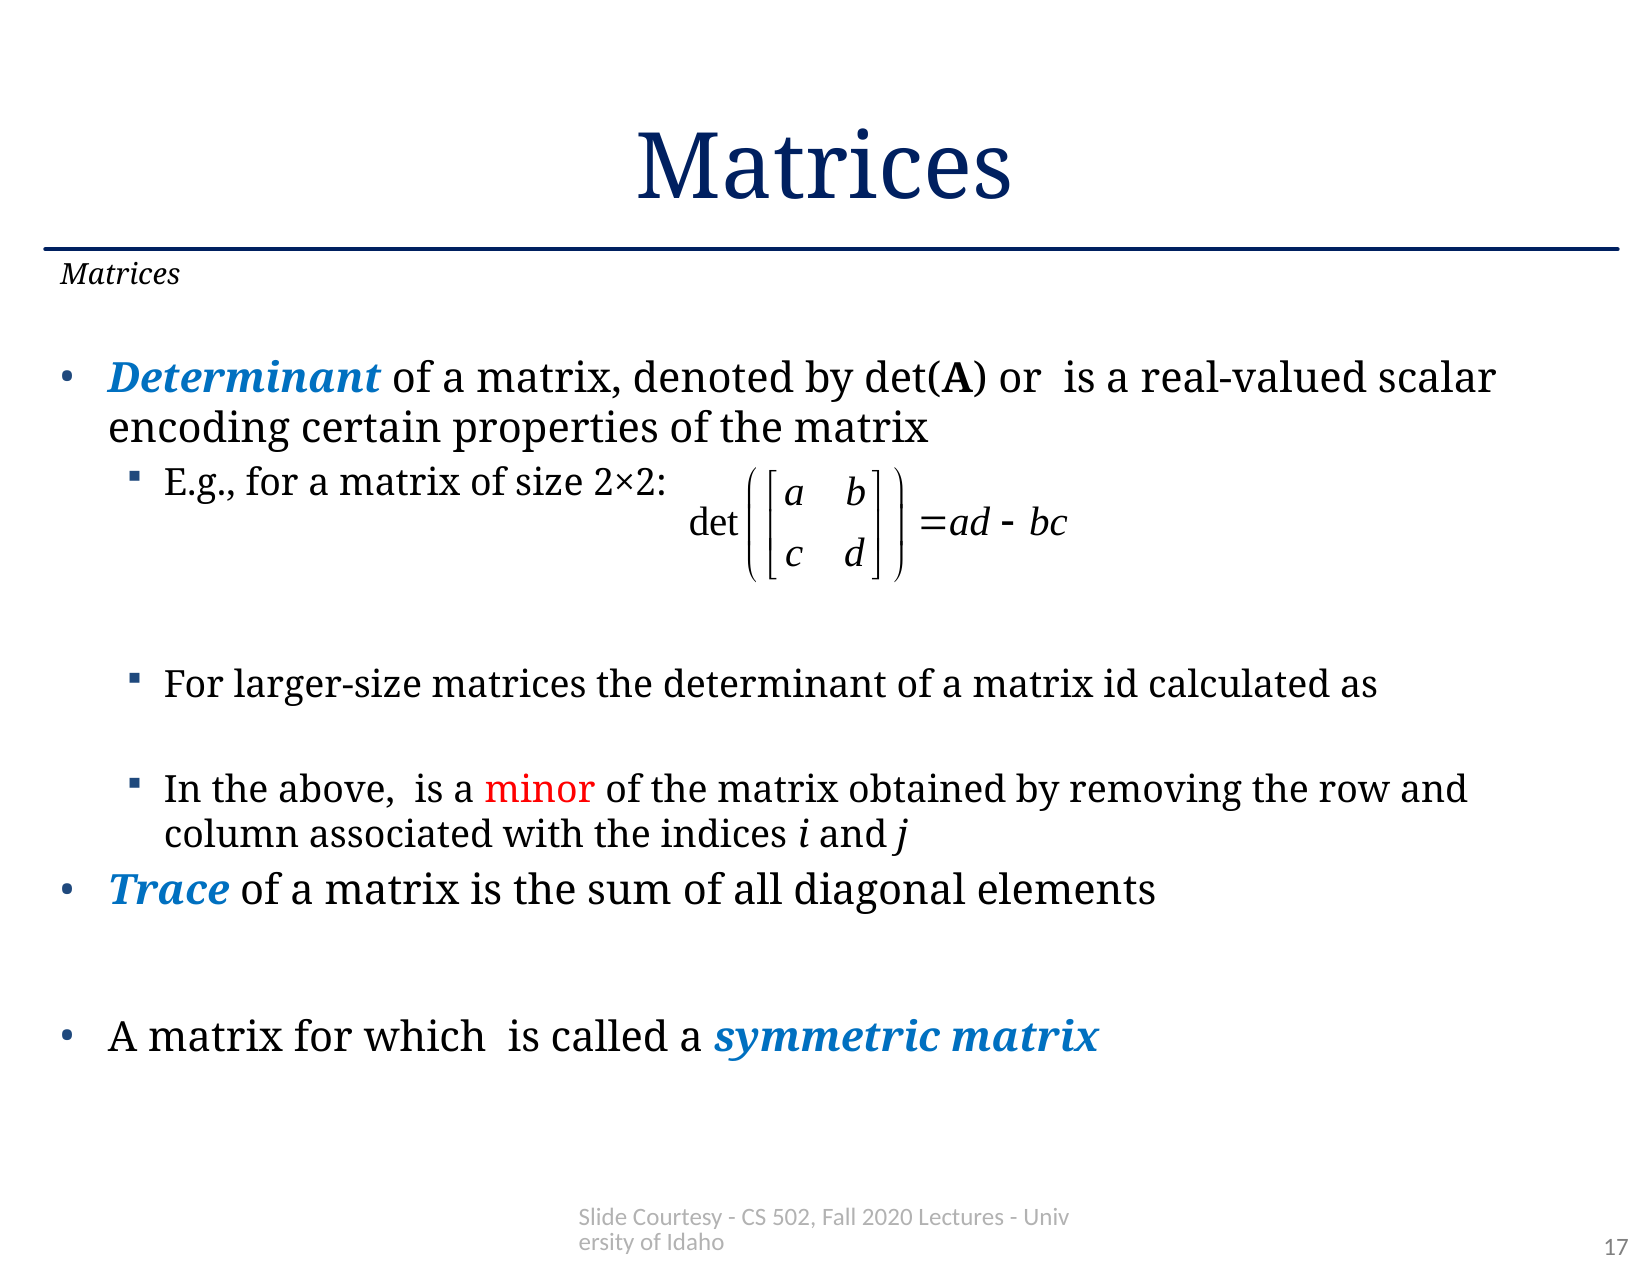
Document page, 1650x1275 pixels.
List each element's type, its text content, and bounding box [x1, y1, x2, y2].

title Matrices [0, 75, 1650, 248]
list Matrices [45, 247, 1062, 306]
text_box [682, 460, 1077, 591]
footer Slide Courtesy - CS 502, Fall 2020 Lectures - University of Idaho [563, 1181, 1087, 1250]
